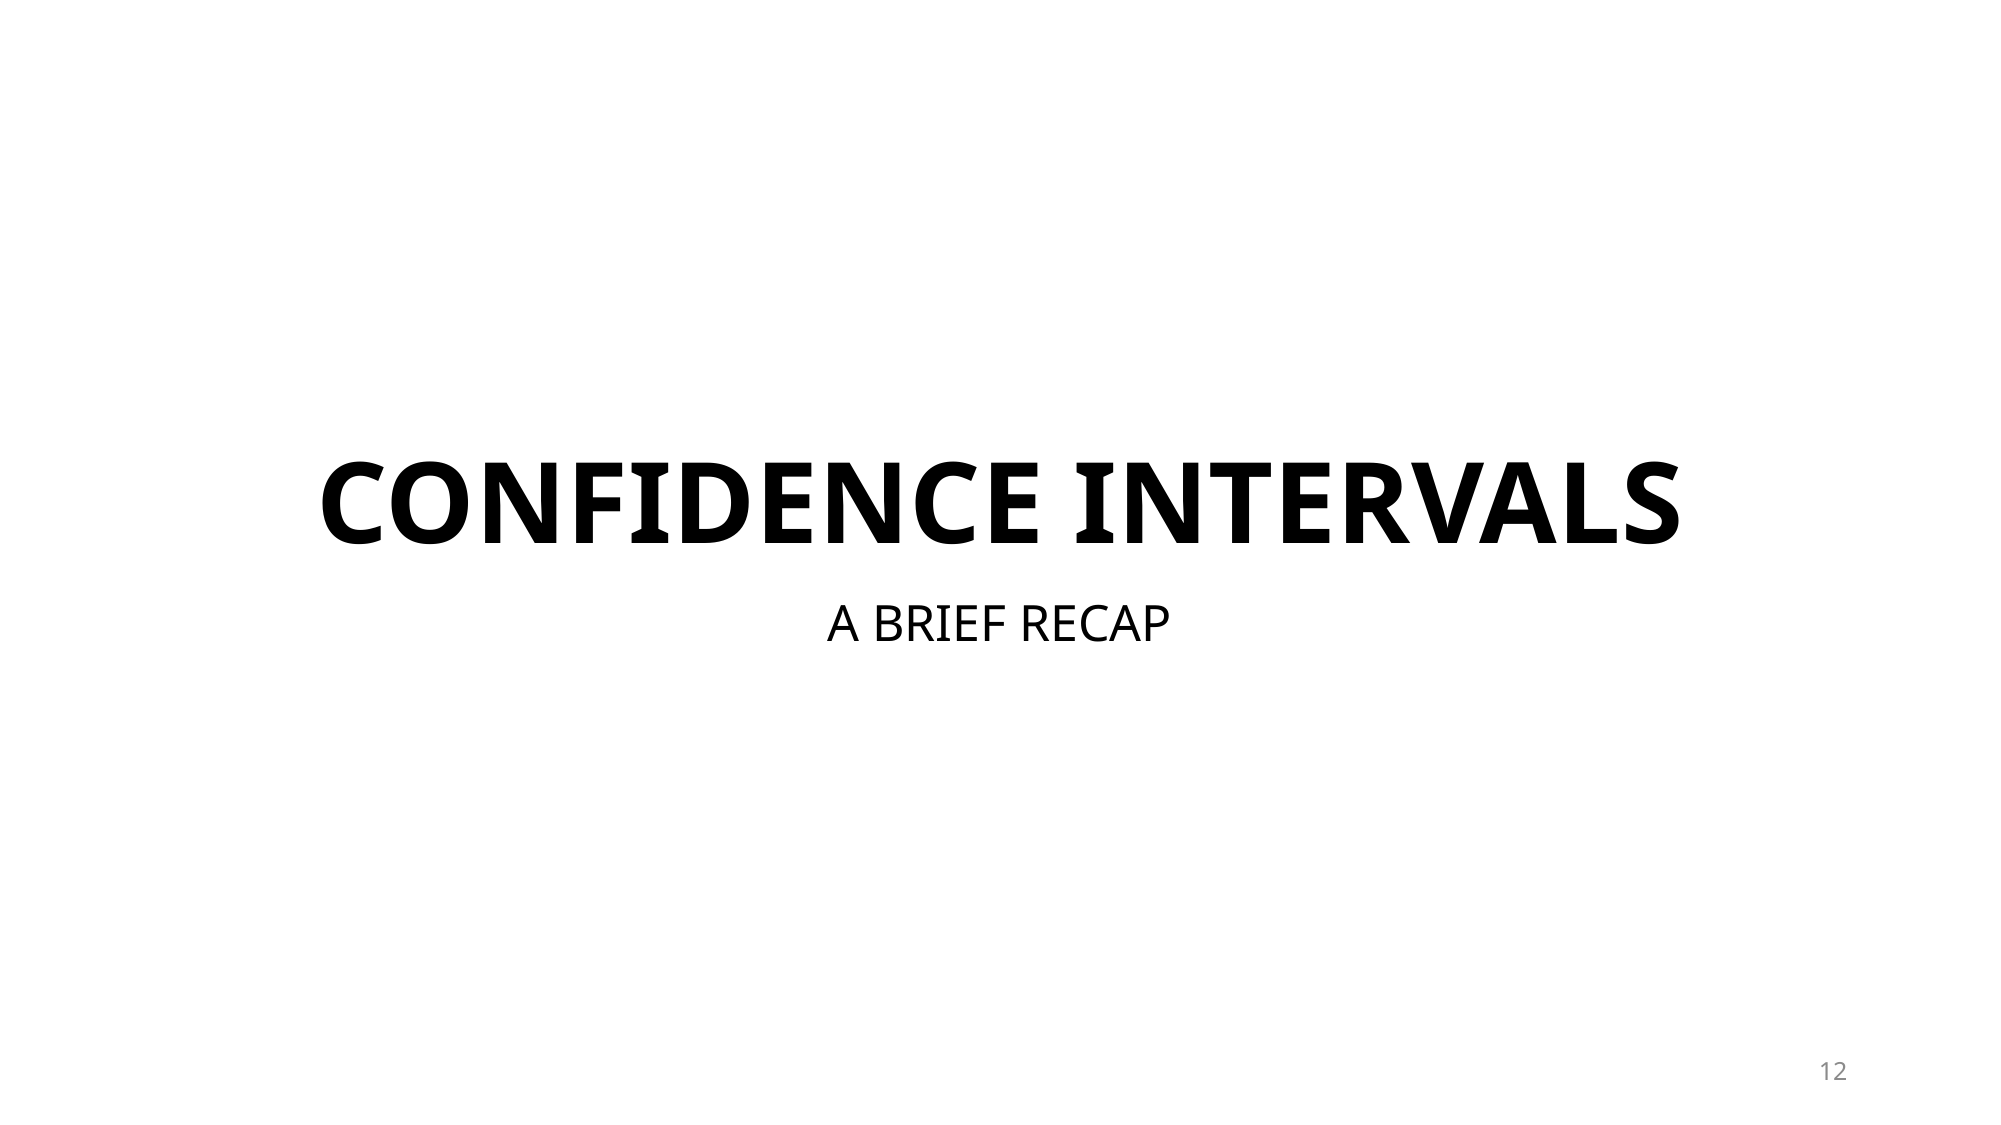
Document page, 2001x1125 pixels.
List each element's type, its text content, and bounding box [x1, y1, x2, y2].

title CONFIDENCE INTERVALS [249, 184, 1750, 576]
slide_number 12 [1412, 1042, 1863, 1103]
subtitle A BRIEF RECAP [249, 590, 1750, 863]
